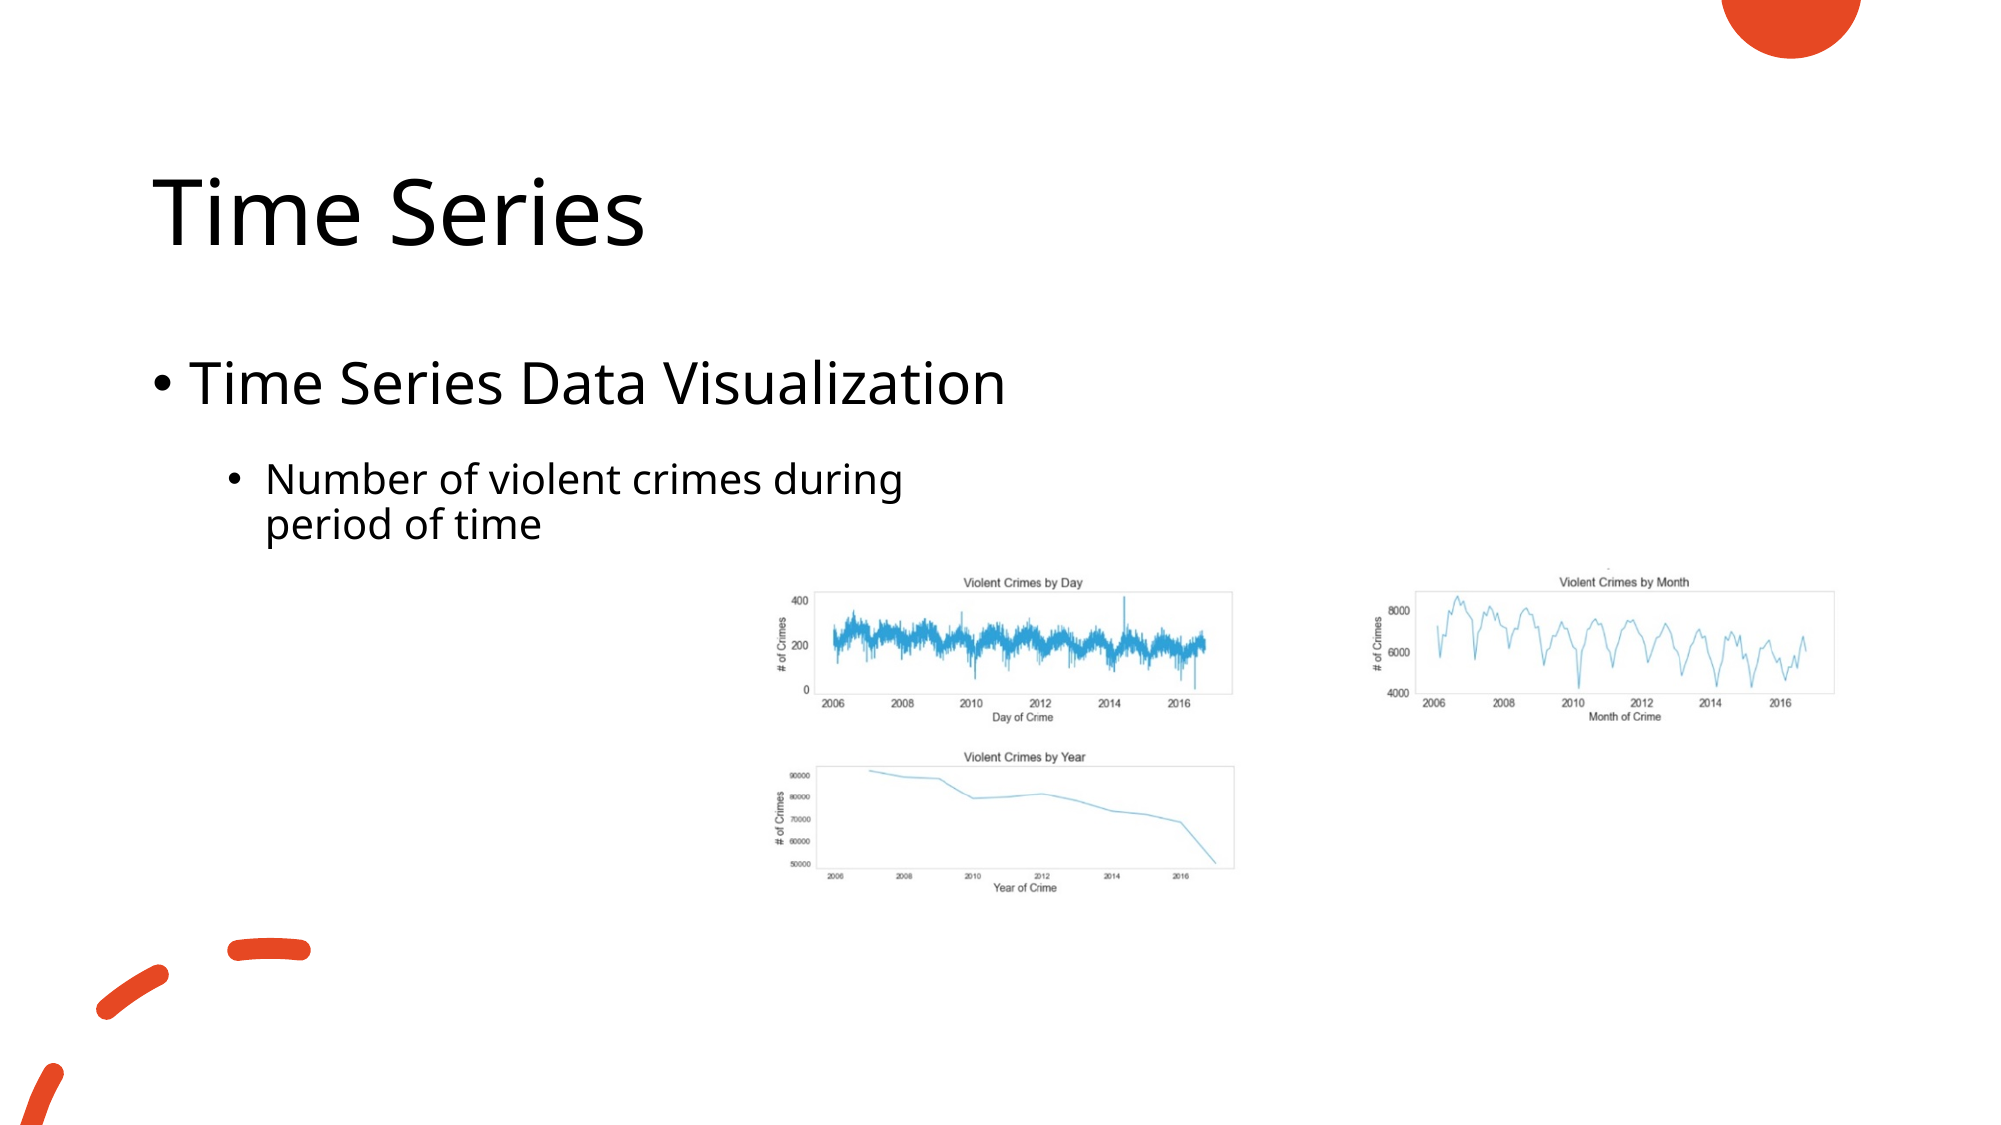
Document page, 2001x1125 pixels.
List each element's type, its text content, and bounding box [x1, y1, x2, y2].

list Time Series Data Visualization [137, 346, 1035, 432]
picture [762, 550, 1863, 917]
text_box Number of violent crimes during period of time [137, 450, 920, 582]
title Time Series [137, 107, 920, 325]
